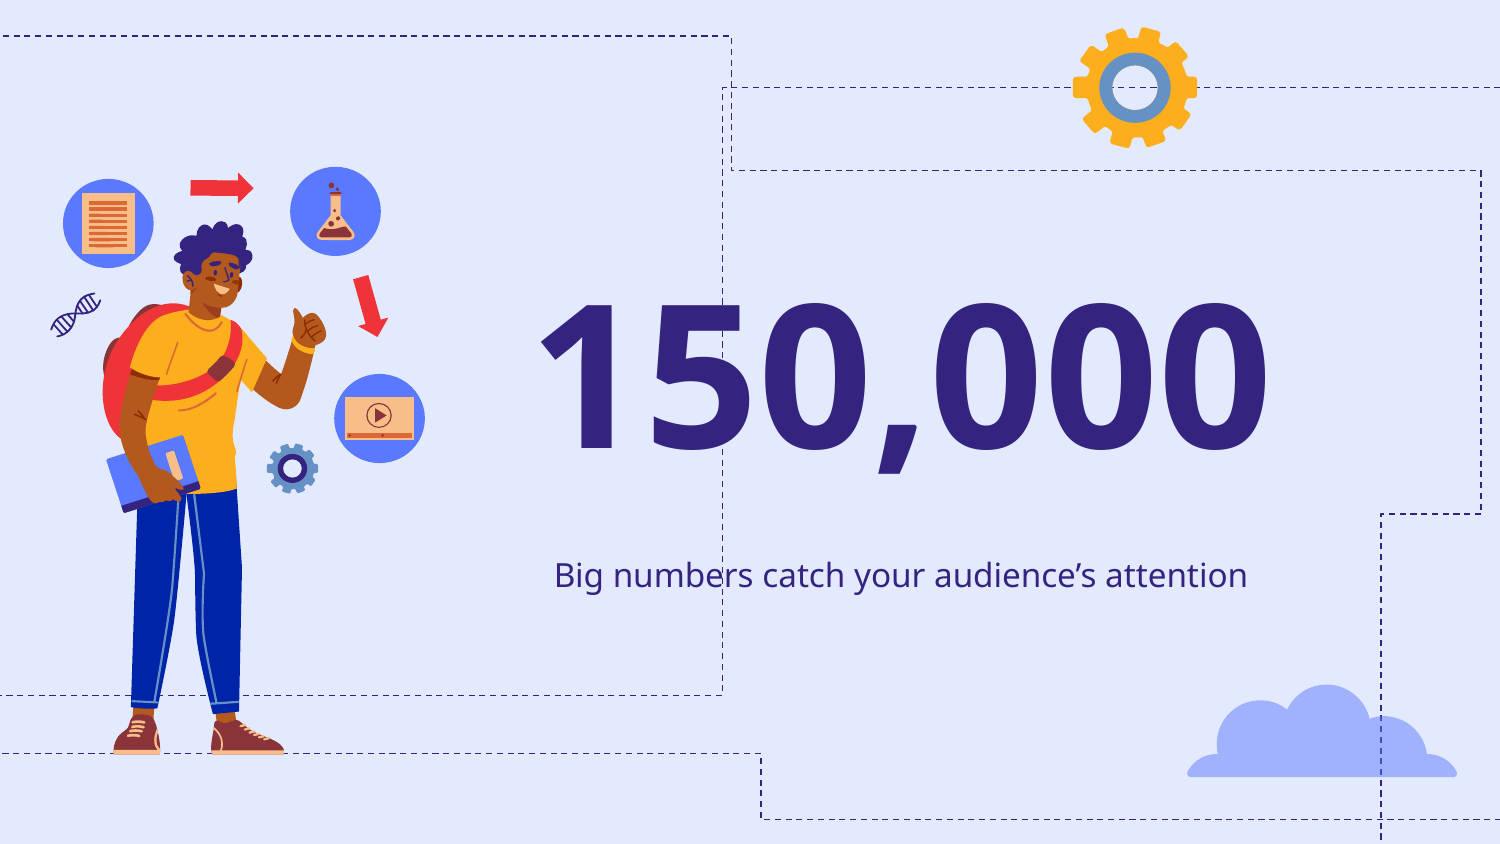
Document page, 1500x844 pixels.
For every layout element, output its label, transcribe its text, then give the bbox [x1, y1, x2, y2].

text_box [49, 166, 426, 755]
subtitle Big numbers catch your audience’s attention [429, 539, 1383, 657]
title 150,000 [429, 255, 1383, 504]
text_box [1072, 27, 1198, 149]
text_box [1187, 684, 1458, 778]
